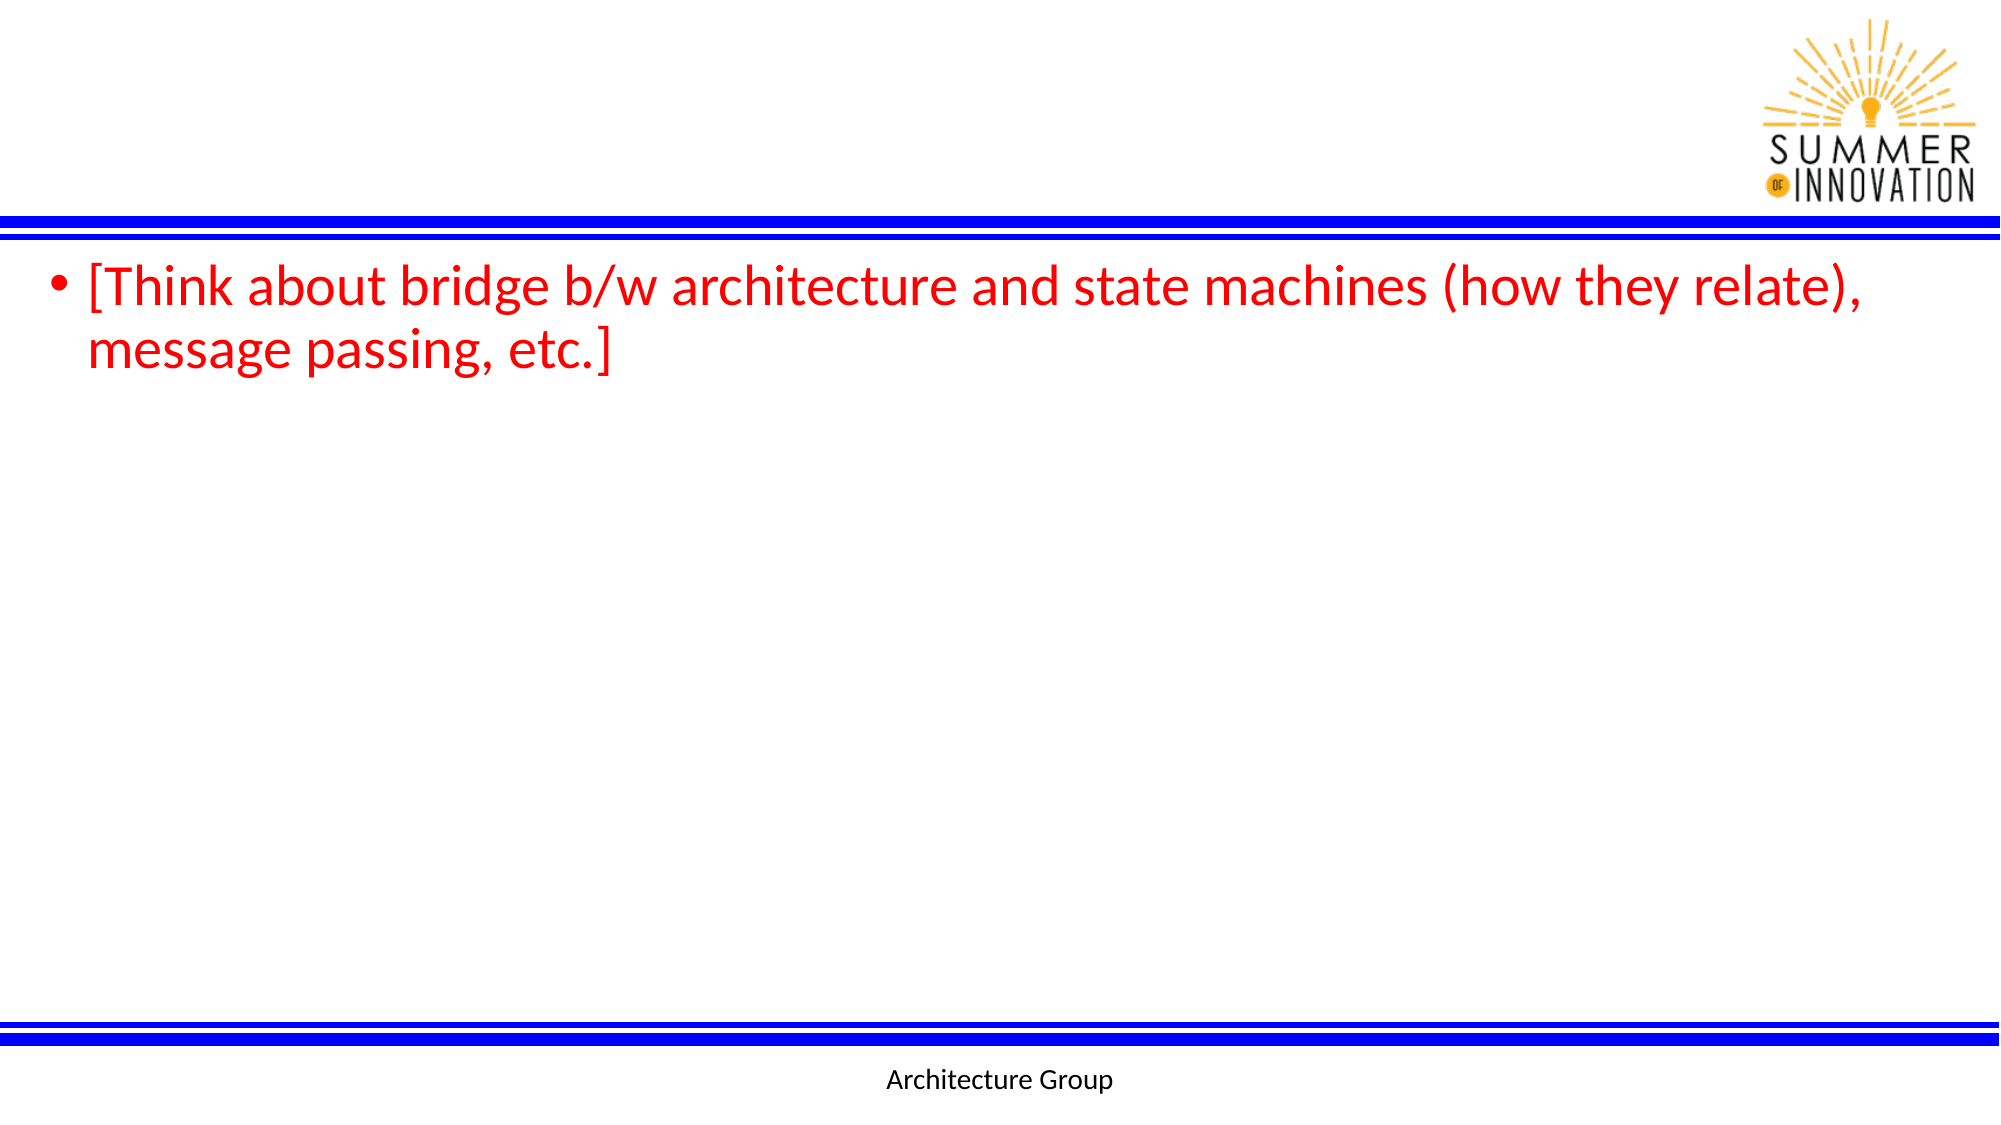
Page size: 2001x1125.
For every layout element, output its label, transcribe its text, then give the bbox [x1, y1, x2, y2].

picture [1753, 5, 1993, 230]
footer Architecture Group [662, 1053, 1338, 1104]
list [Think about bridge b/w architecture and state machines (how they relate), message passing, etc.] [34, 247, 1948, 1014]
